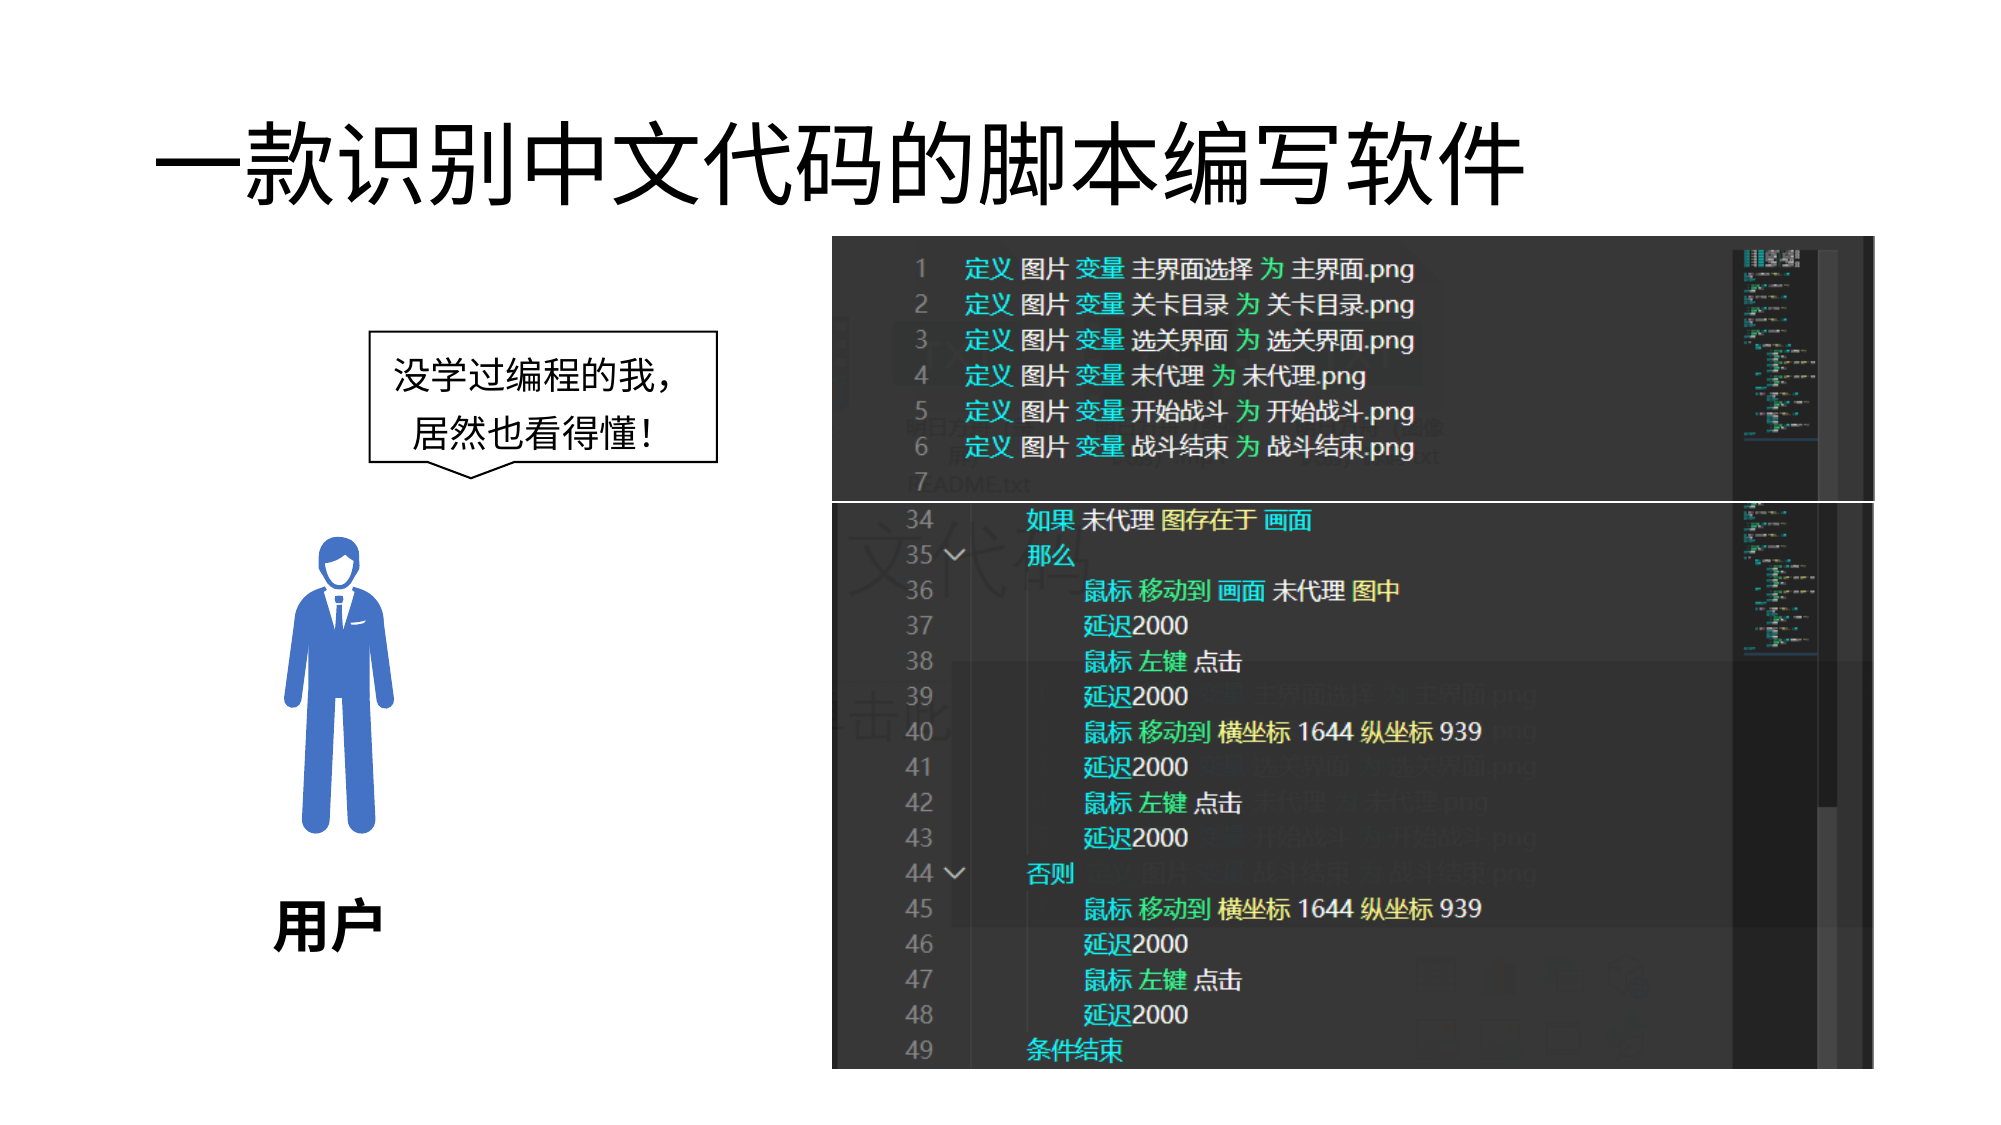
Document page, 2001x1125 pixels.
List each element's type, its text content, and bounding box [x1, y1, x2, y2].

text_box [289, 536, 389, 834]
title 一款识别中文代码的脚本编写软件 [137, 59, 1863, 278]
picture [832, 503, 1874, 1069]
text_box 用户 [97, 860, 564, 967]
picture [832, 236, 1875, 501]
text_box 没学过编程的我， 居然也看得懂！ [368, 330, 718, 480]
